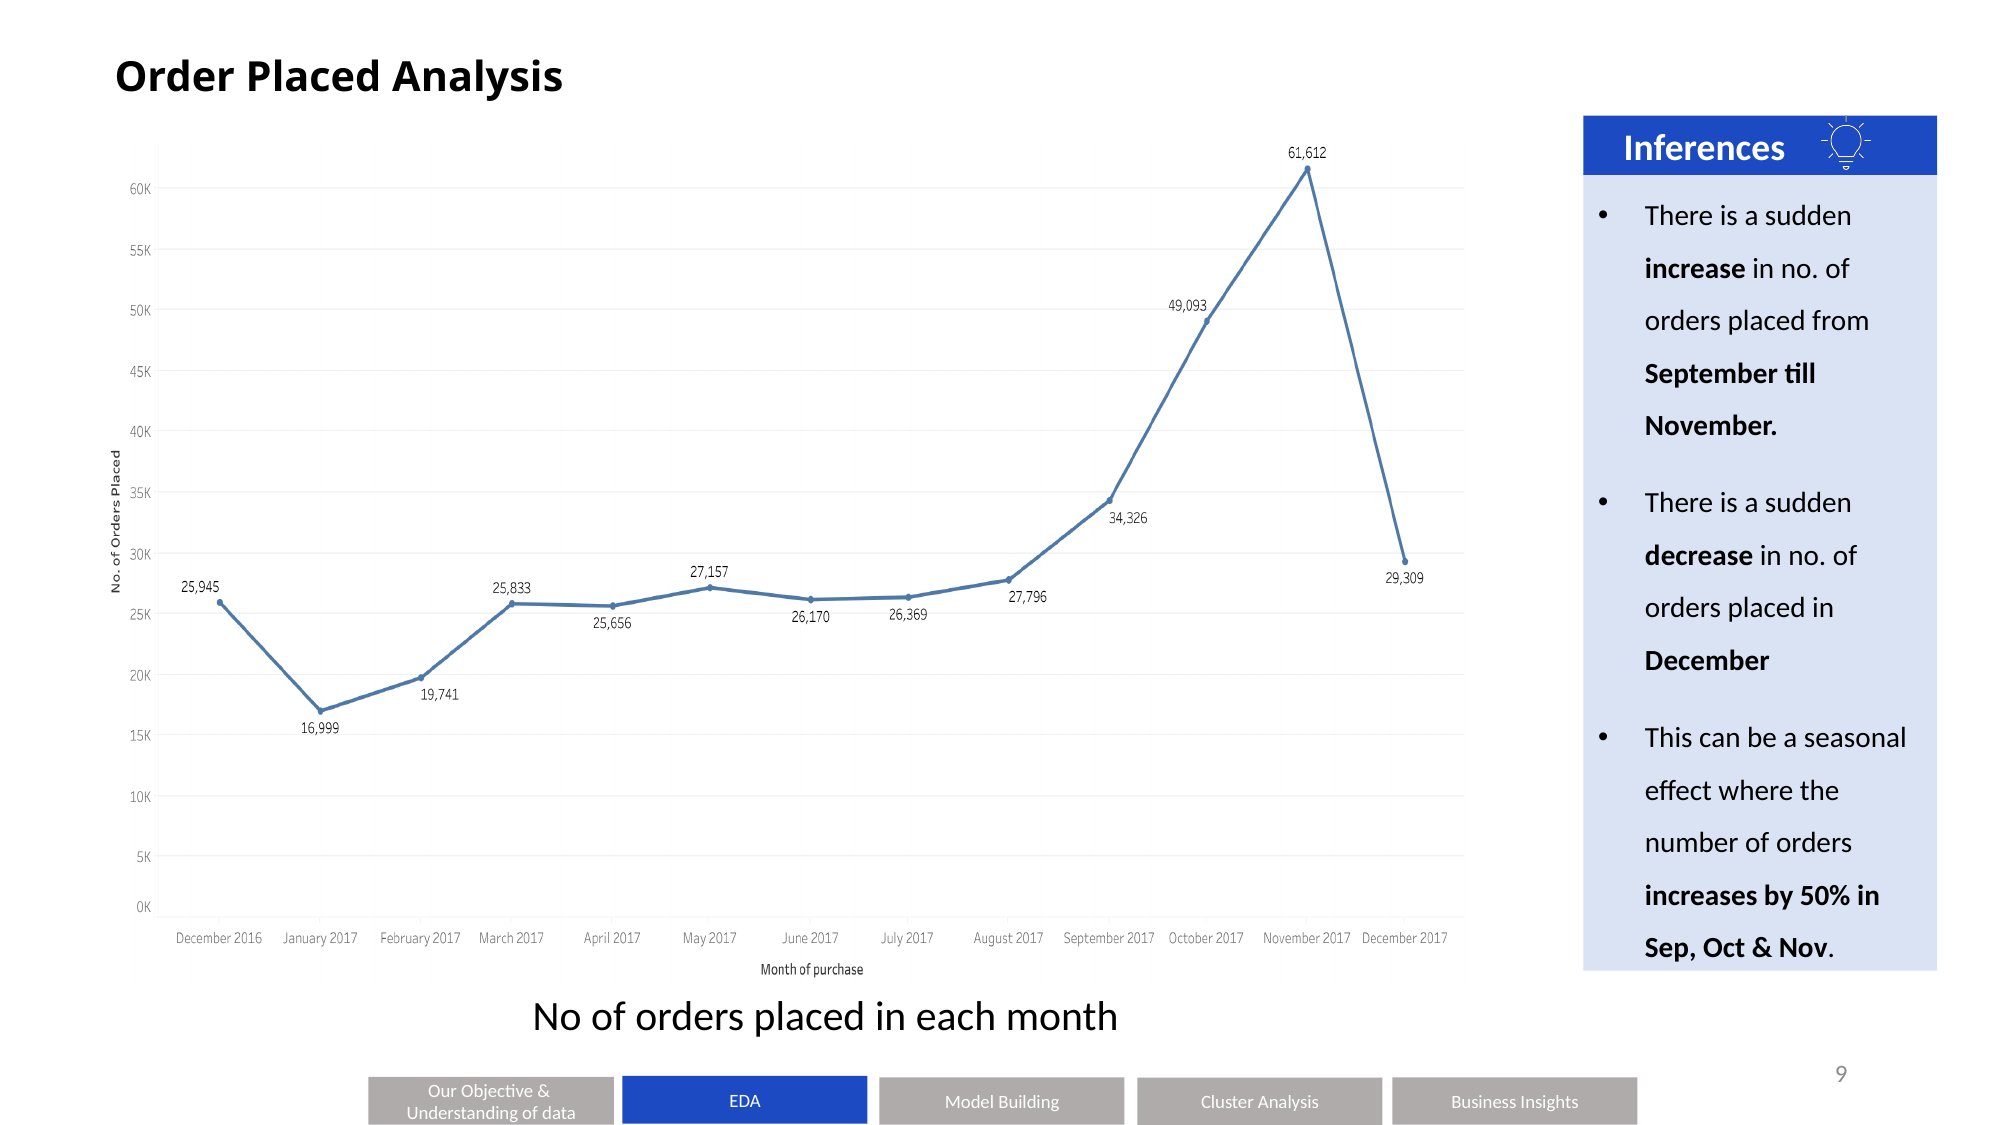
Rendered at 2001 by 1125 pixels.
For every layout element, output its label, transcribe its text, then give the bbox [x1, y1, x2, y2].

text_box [368, 1075, 1638, 1125]
text_box Inferences [1582, 115, 1938, 176]
slide_number 9 [1412, 1042, 1863, 1103]
picture [99, 142, 1465, 988]
text_box There is a sudden increase in no. of orders placed from September till November. There is a sudden decrease in no. of orders placed in December This can be a seasonal effect where the number of orders increases by 50% in Sep, Oct & Nov. [1583, 176, 1938, 971]
title Order Placed Analysis [99, 47, 1825, 108]
list No of orders placed in each month [517, 988, 1174, 1057]
picture [1816, 112, 1876, 173]
